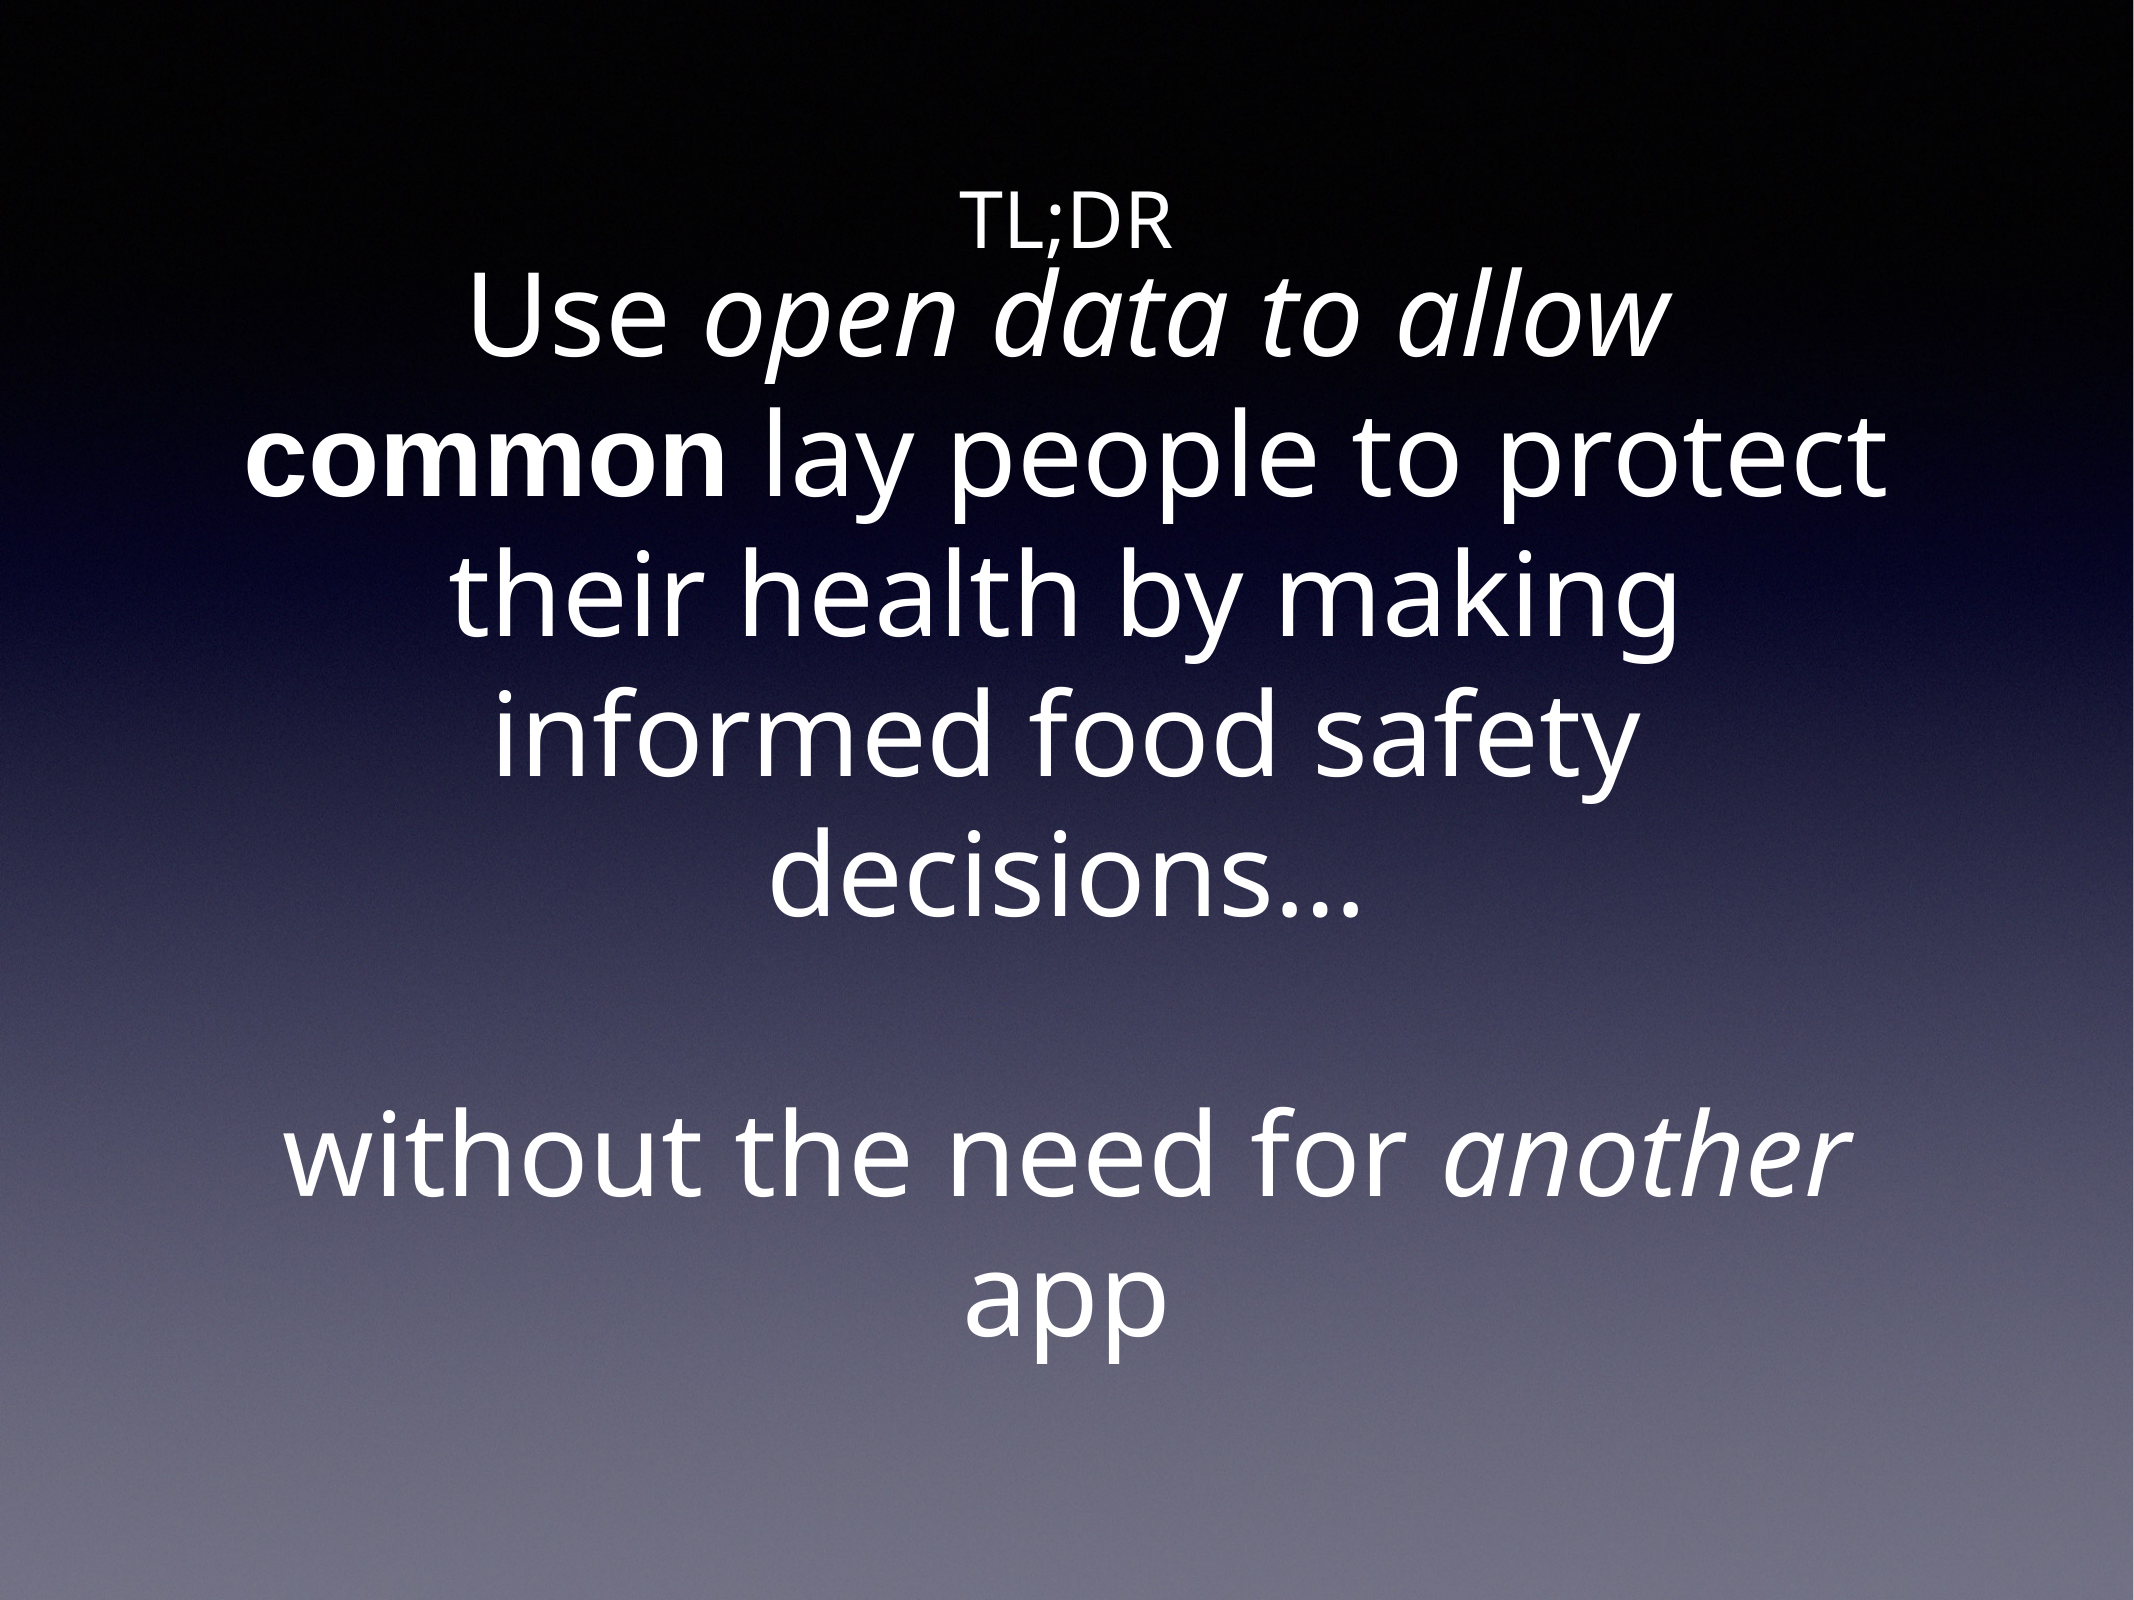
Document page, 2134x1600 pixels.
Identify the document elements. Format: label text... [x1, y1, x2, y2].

text_box TL;DR [951, 160, 1182, 273]
picture [0, 0, 2134, 1600]
title Use open data to allow common lay people to protect their health by making informed food safety decisions… without the need for another app [207, 356, 1926, 1244]
